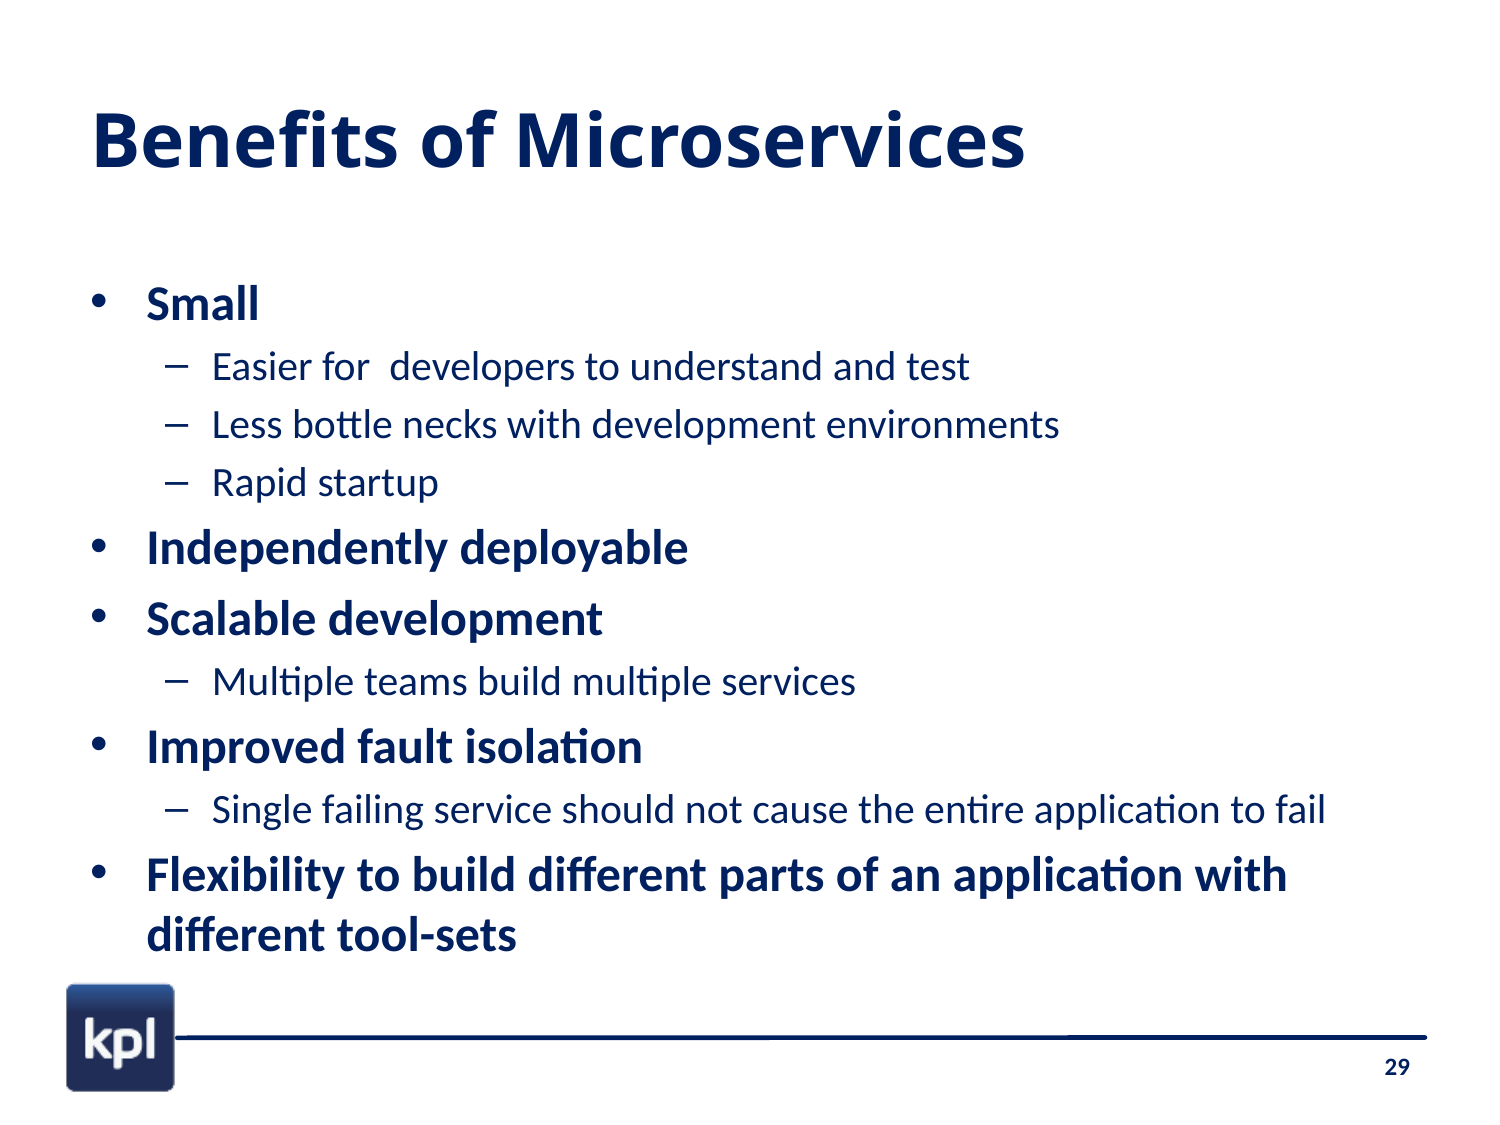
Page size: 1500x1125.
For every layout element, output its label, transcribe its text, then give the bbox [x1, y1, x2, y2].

title Benefits of Microservices [75, 43, 1436, 233]
slide_number 29 [987, 1042, 1425, 1103]
picture [62, 980, 178, 1095]
list Small Easier for developers to understand and test Less bottle necks with development environments Rapid startup Independently deployable Scalable development Multiple teams build multiple services Improved fault isolation Single failing service should not cause the entire application to fail Flexibility to build different parts of an application with different tool-sets [75, 262, 1425, 1013]
